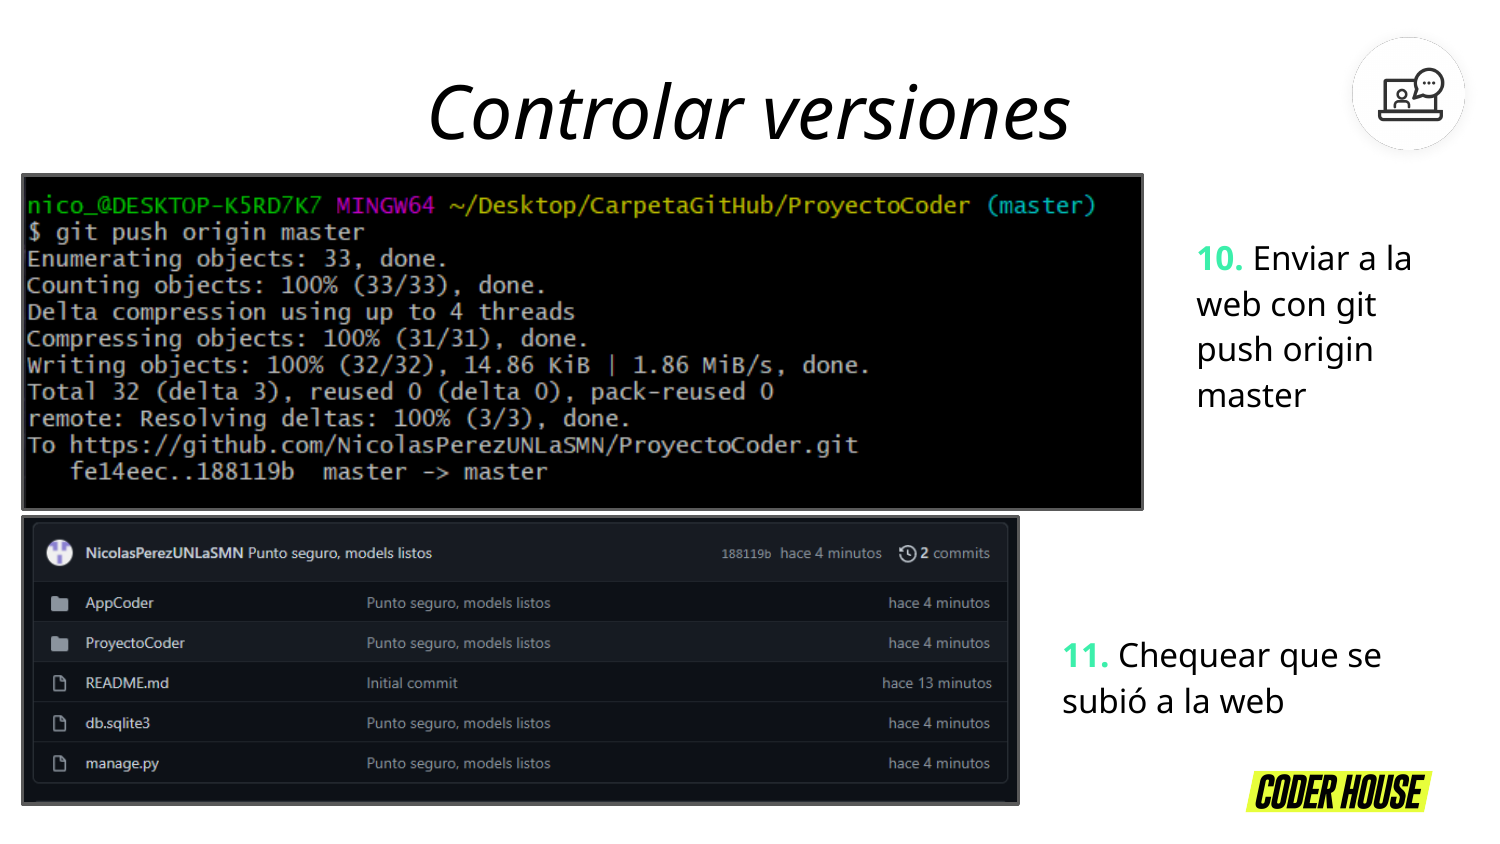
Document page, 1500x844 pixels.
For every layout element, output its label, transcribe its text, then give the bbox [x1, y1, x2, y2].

text_box [1147, 200, 1370, 276]
picture [1241, 764, 1437, 819]
picture [1338, 22, 1479, 164]
picture [23, 517, 1018, 803]
text_box Controlar versiones [358, 28, 1142, 173]
picture [23, 176, 1142, 508]
text_box 11. Chequear que se subió a la web [1046, 613, 1464, 736]
text_box 10. Enviar a la web con git push origin master [1181, 215, 1471, 430]
